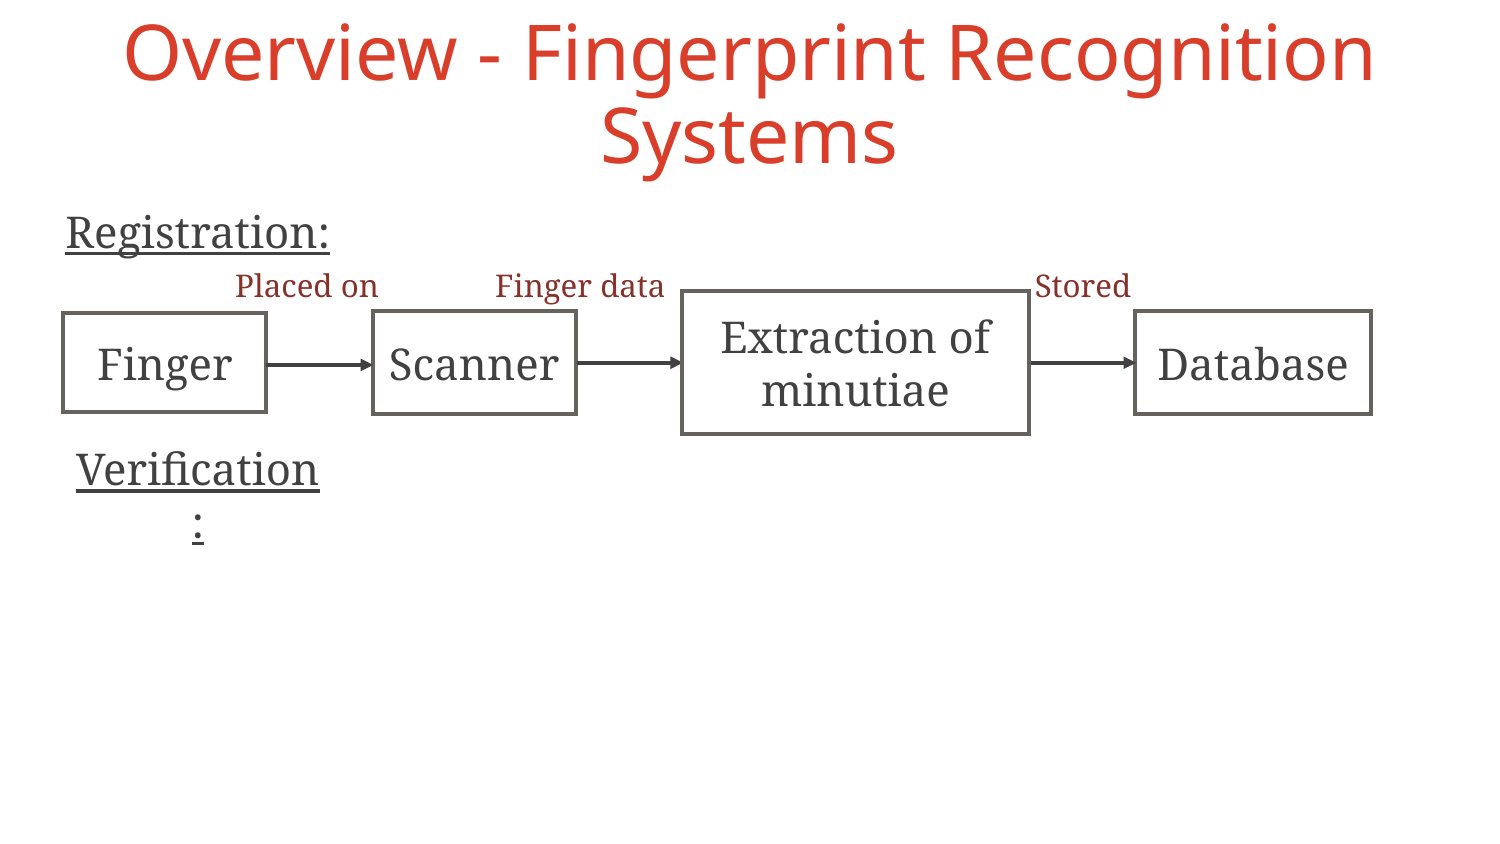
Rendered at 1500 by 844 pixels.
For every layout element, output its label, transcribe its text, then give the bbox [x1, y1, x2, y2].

text_box Registration: [59, 203, 337, 259]
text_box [681, 290, 1029, 435]
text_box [372, 310, 576, 415]
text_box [1134, 310, 1372, 415]
title Overview - Fingerprint Recognition Systems [0, 44, 1500, 150]
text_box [62, 313, 267, 413]
text_box Placed on [228, 264, 387, 307]
text_box Finger data [488, 264, 673, 307]
text_box Verification: [66, 467, 330, 523]
text_box Stored [1028, 264, 1138, 307]
